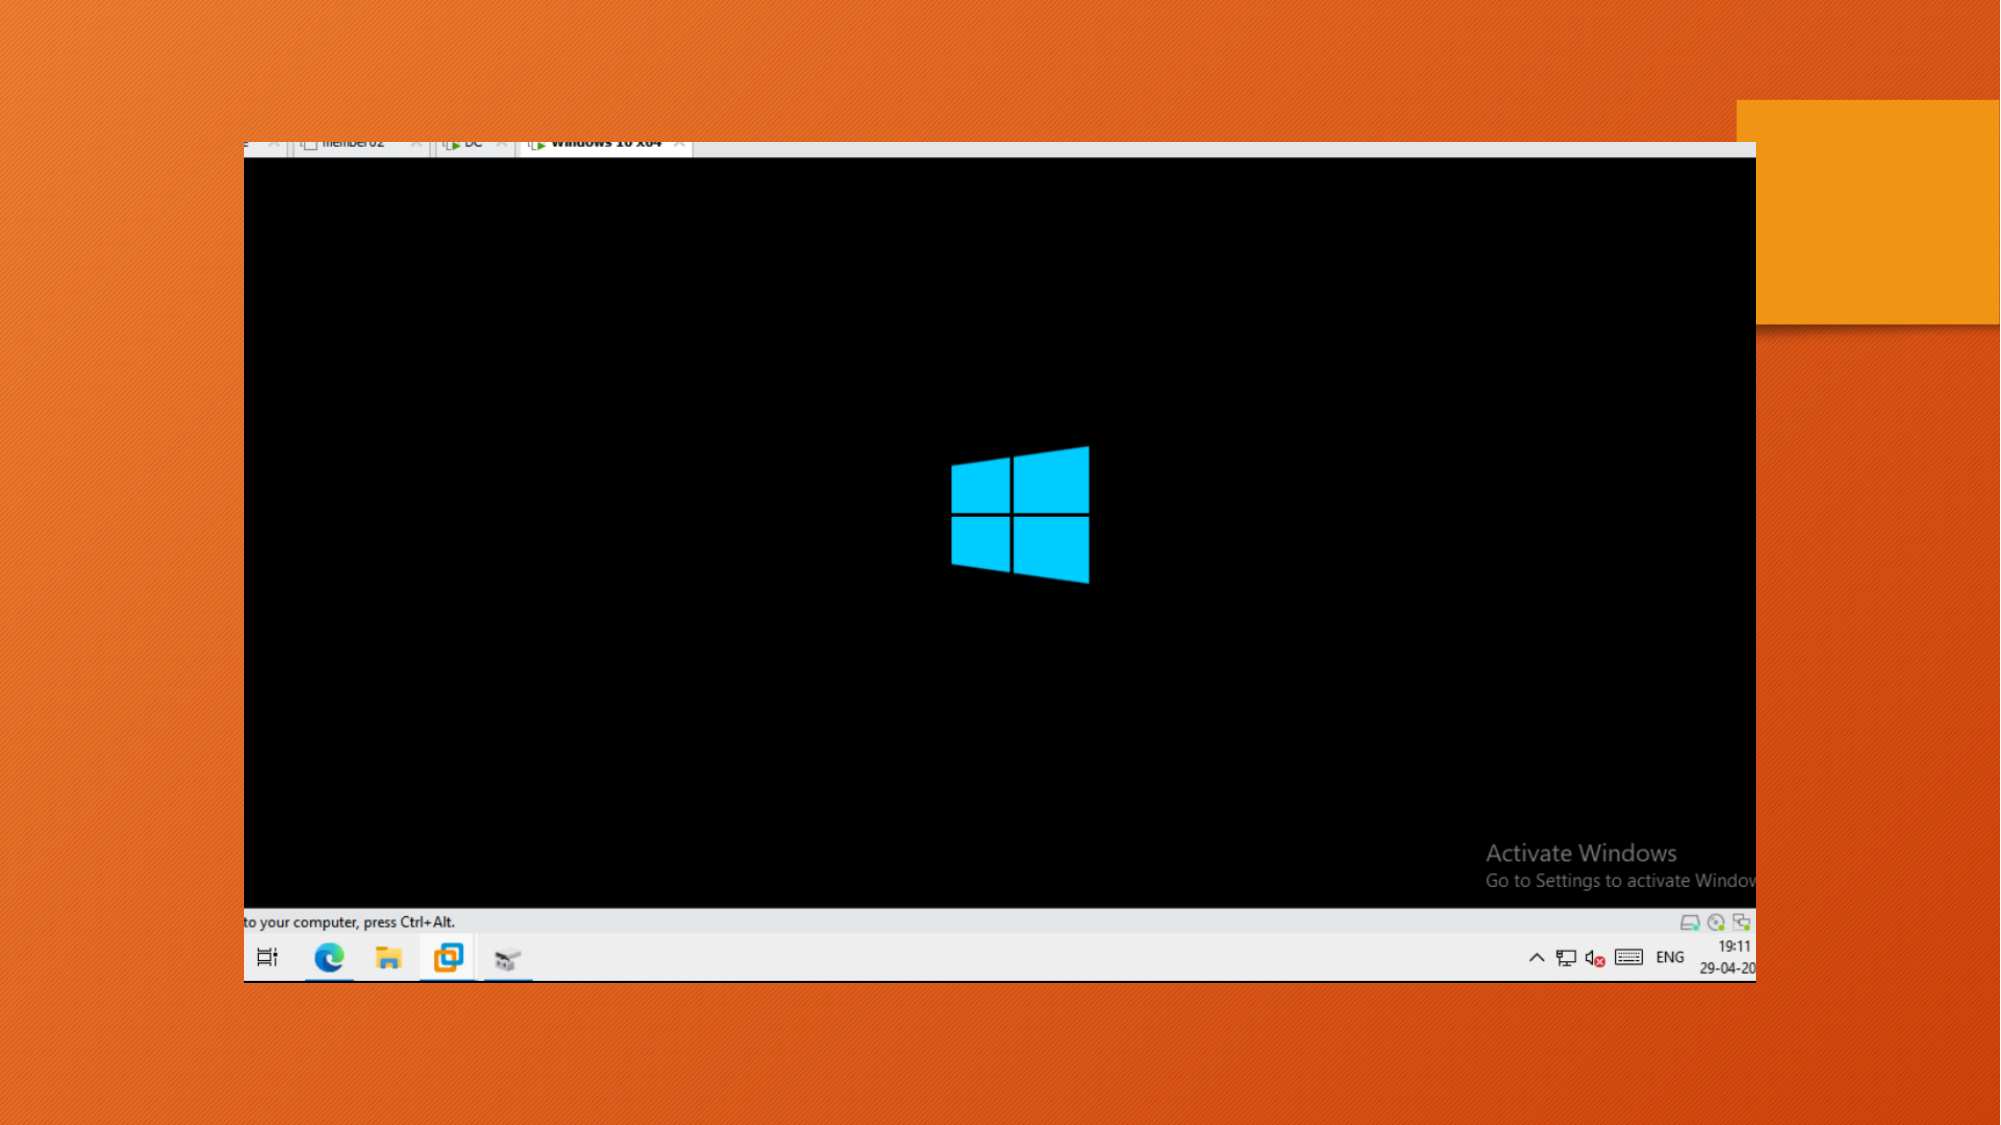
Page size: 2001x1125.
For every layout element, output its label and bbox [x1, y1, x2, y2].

picture [243, 142, 2000, 983]
